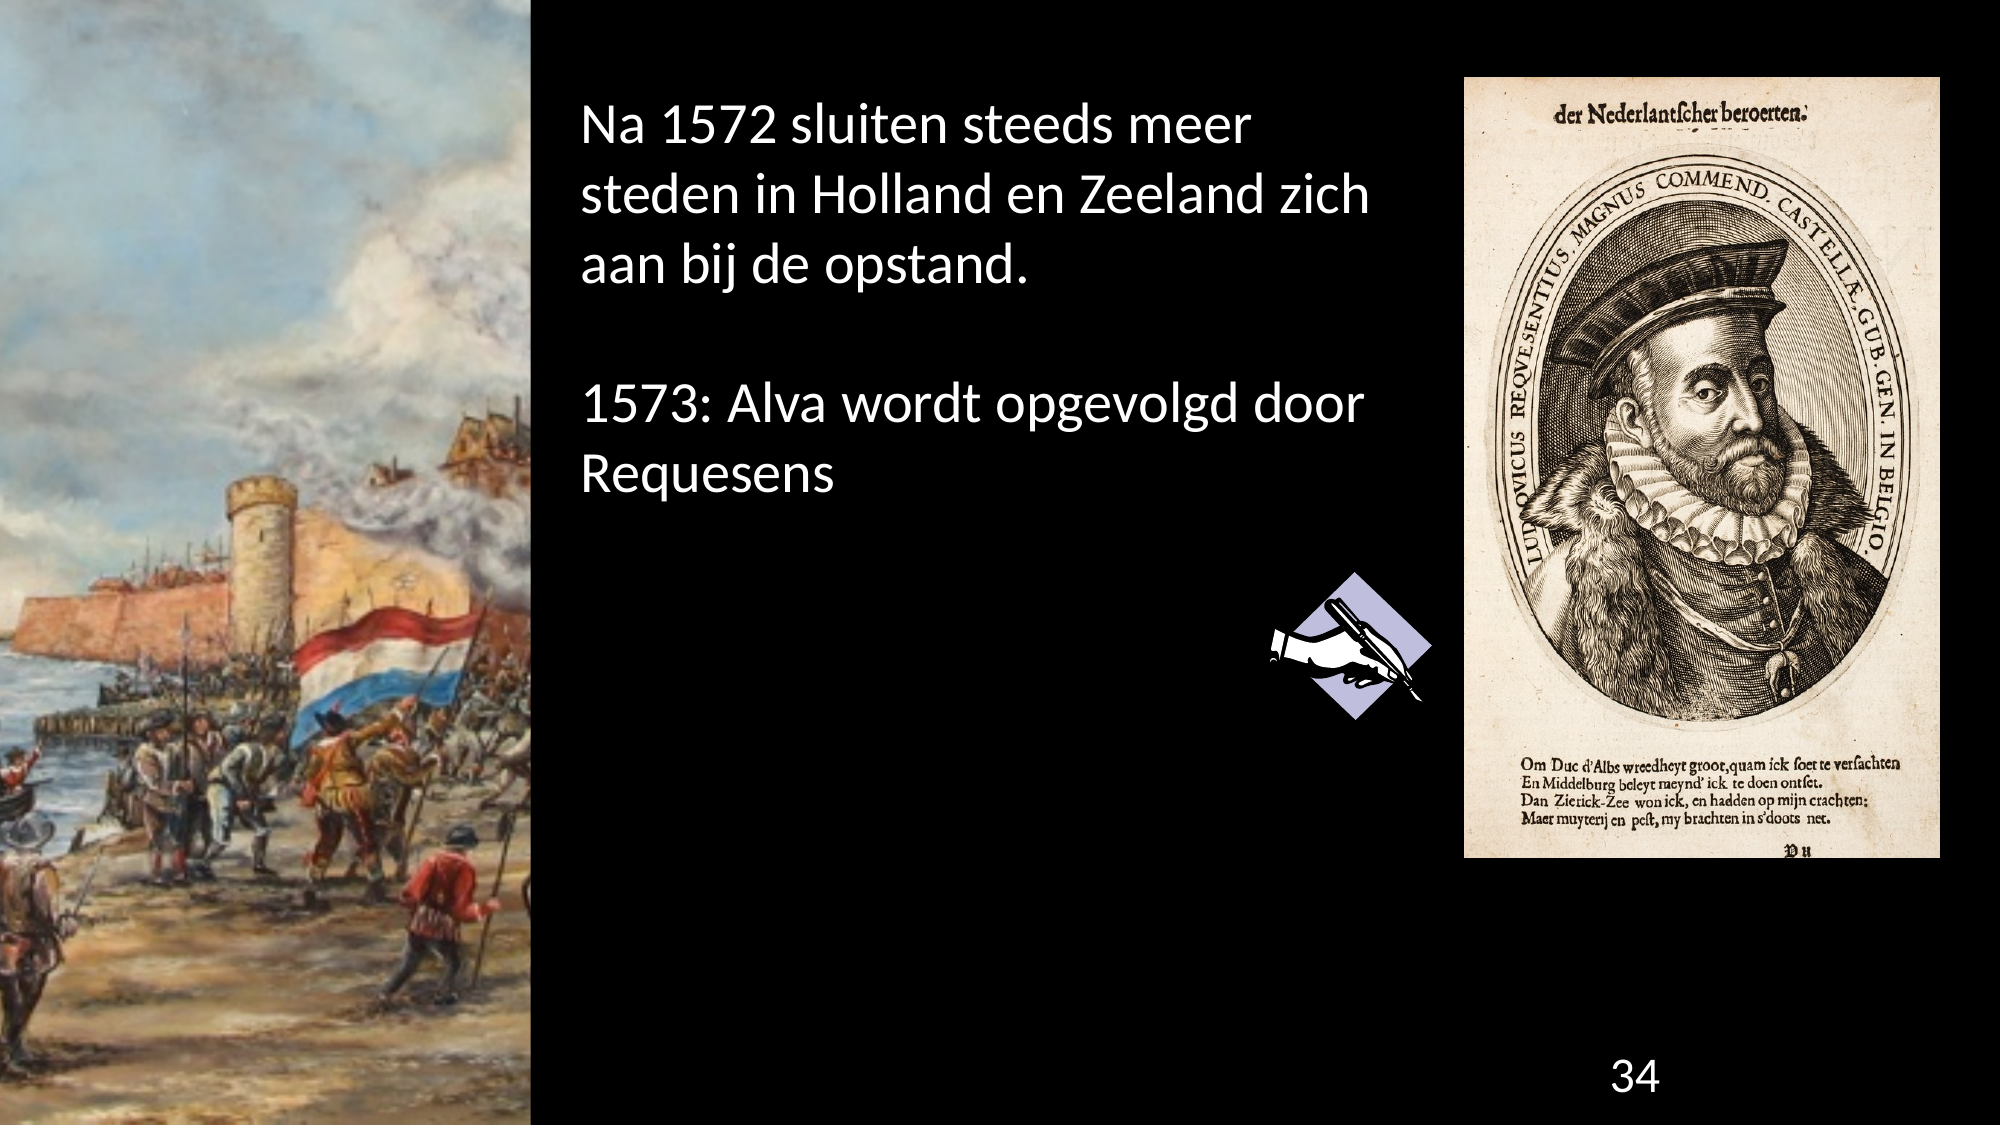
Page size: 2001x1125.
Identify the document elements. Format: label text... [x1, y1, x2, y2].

text_box Na 1572 sluiten steeds meer steden in Holland en Zeeland zich aan bij de opstand. 1573: Alva wordt opgevolgd door Requesens [565, 76, 1406, 513]
picture [0, 0, 531, 1125]
picture [1464, 77, 1940, 858]
picture [1262, 562, 1442, 730]
slide_number 34 [1325, 1042, 1675, 1103]
